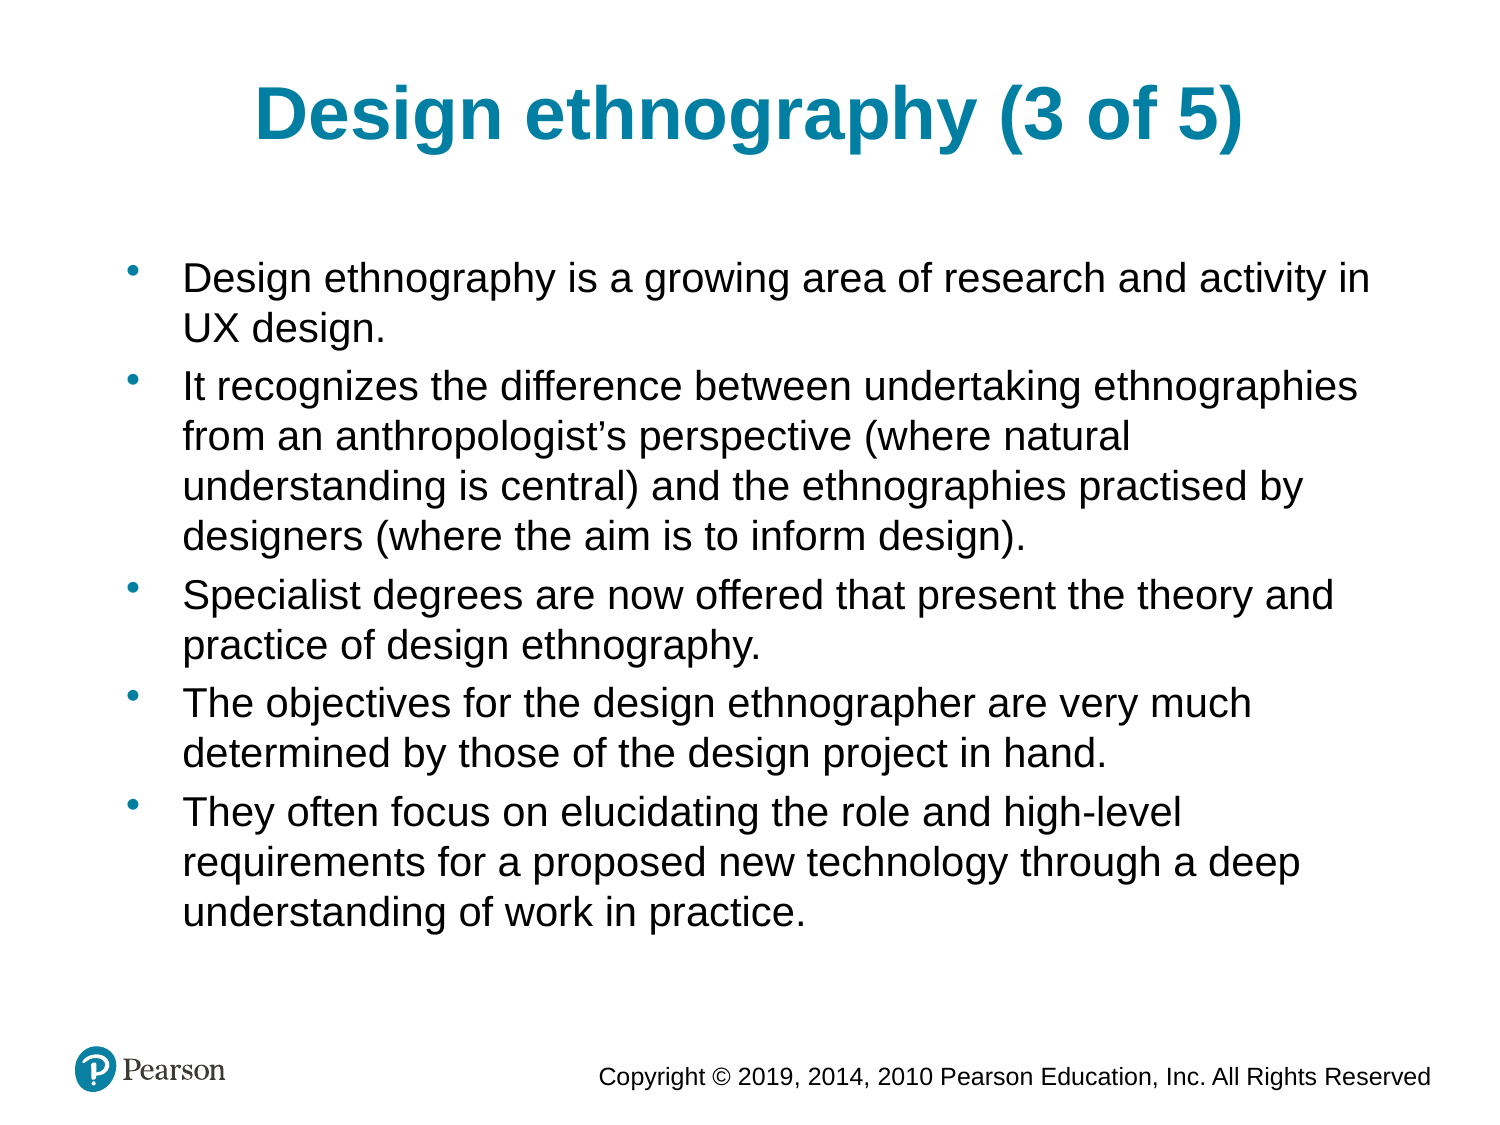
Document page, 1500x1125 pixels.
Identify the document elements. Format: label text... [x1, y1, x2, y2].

list Design ethnography is a growing area of research and activity in UX design. It recognizes the difference between undertaking ethnographies from an anthropologist’s perspective (where natural understanding is central) and the ethnographies practised by designers (where the aim is to inform design). Specialist degrees are now offered that present the theory and practice of design ethnography. The objectives for the design ethnographer are very much determined by those of the design project in hand. They often focus on elucidating the role and high-level requirements for a proposed new technology through a deep understanding of work in practice. [110, 243, 1405, 957]
title Design ethnography (3 of 5) [103, 51, 1397, 168]
